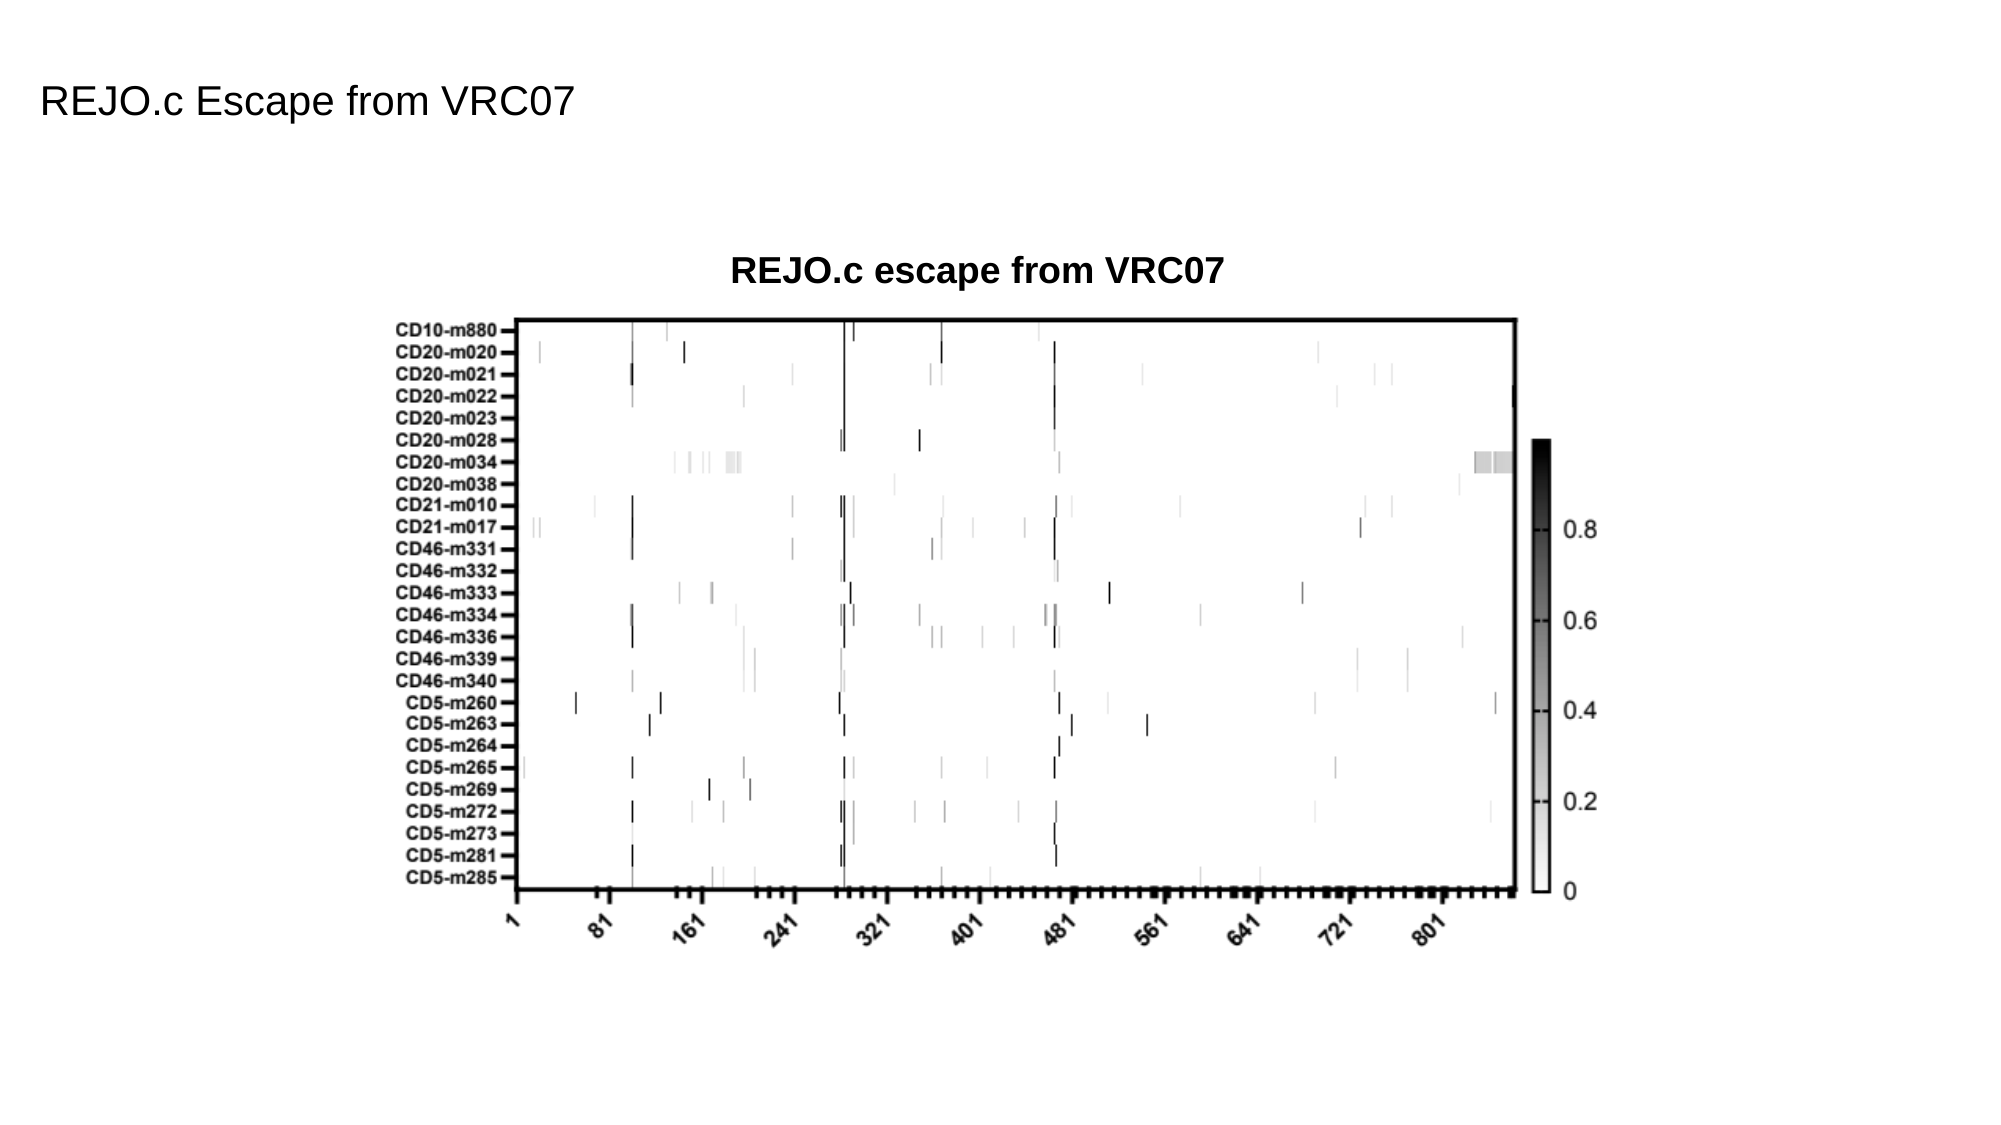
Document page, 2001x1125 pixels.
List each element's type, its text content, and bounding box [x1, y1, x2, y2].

text_box REJO.c escape from VRC07 [715, 238, 1285, 299]
picture [395, 299, 1605, 952]
title REJO.c Escape from VRC07 [24, 18, 1975, 186]
